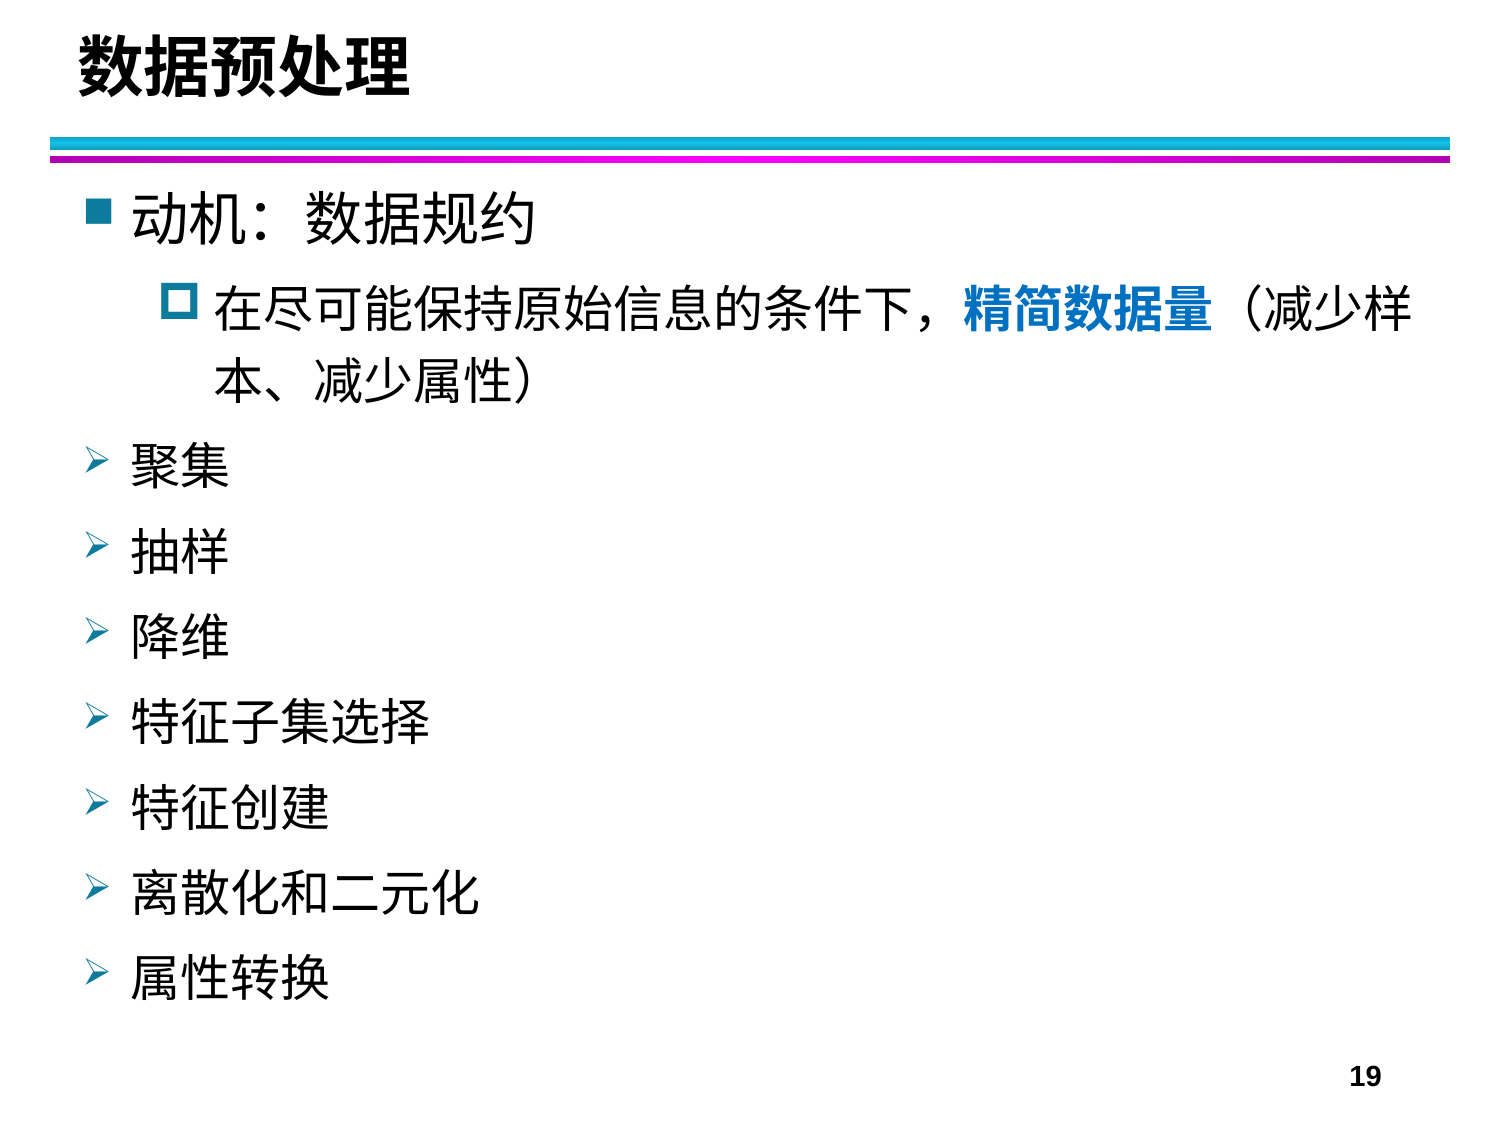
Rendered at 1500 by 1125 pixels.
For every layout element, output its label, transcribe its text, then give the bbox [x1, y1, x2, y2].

title 数据预处理 [62, 24, 1421, 113]
list 动机：数据规约 在尽可能保持原始信息的条件下，精简数据量（减少样本、减少属性） 聚集 抽样 降维 特征子集选择 特征创建 离散化和二元化 属性转换 [67, 160, 1432, 1038]
